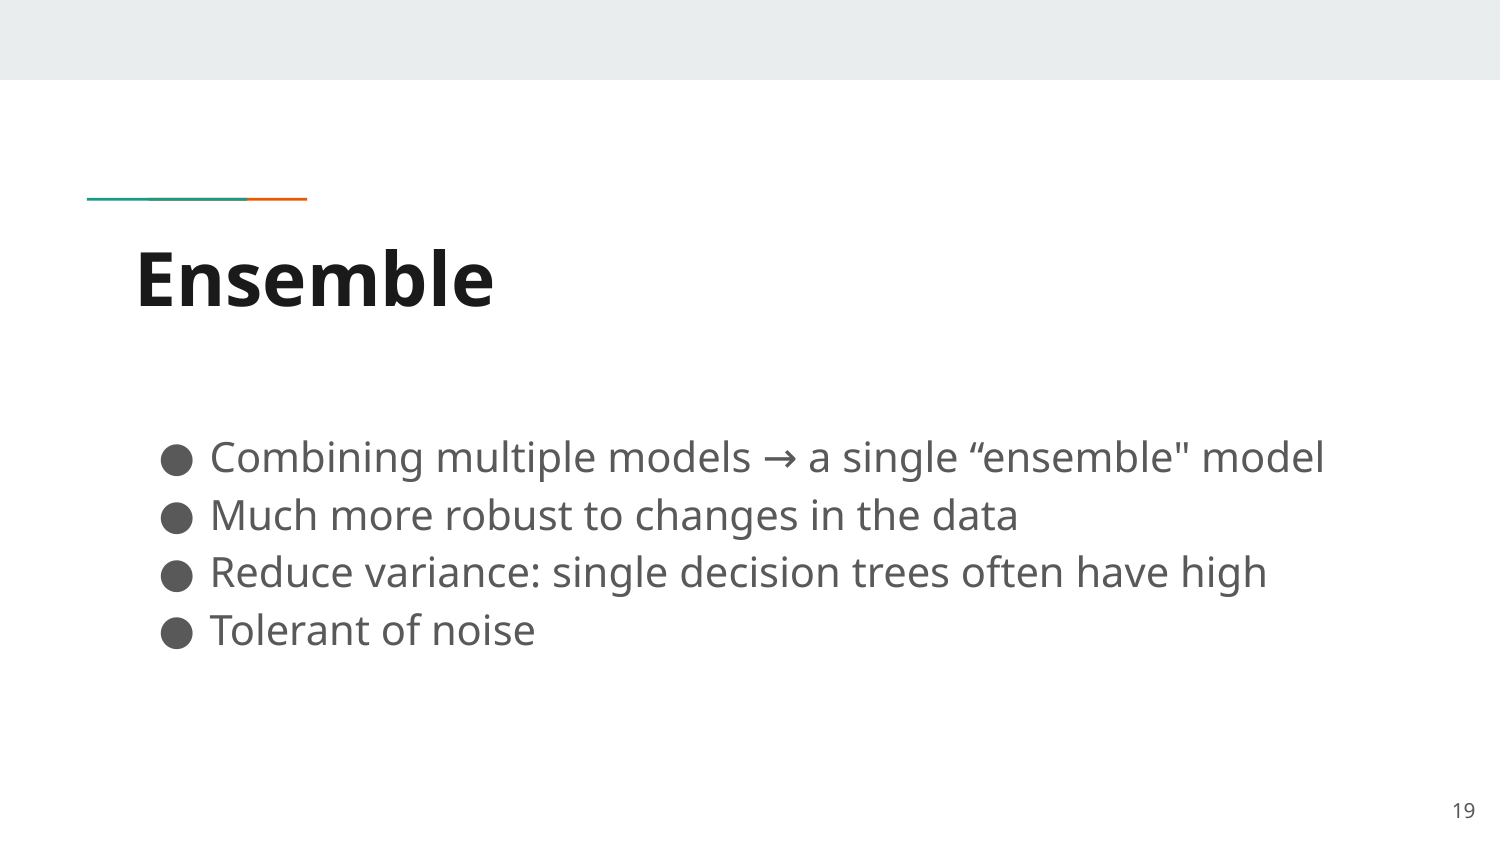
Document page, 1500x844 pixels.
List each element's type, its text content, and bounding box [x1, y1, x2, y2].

list Combining multiple models → a single “ensemble" model Much more robust to changes in the data Reduce variance: single decision trees often have high Tolerant of noise [119, 408, 1381, 780]
slide_number 19 [1400, 779, 1491, 844]
title Ensemble [119, 216, 1381, 305]
